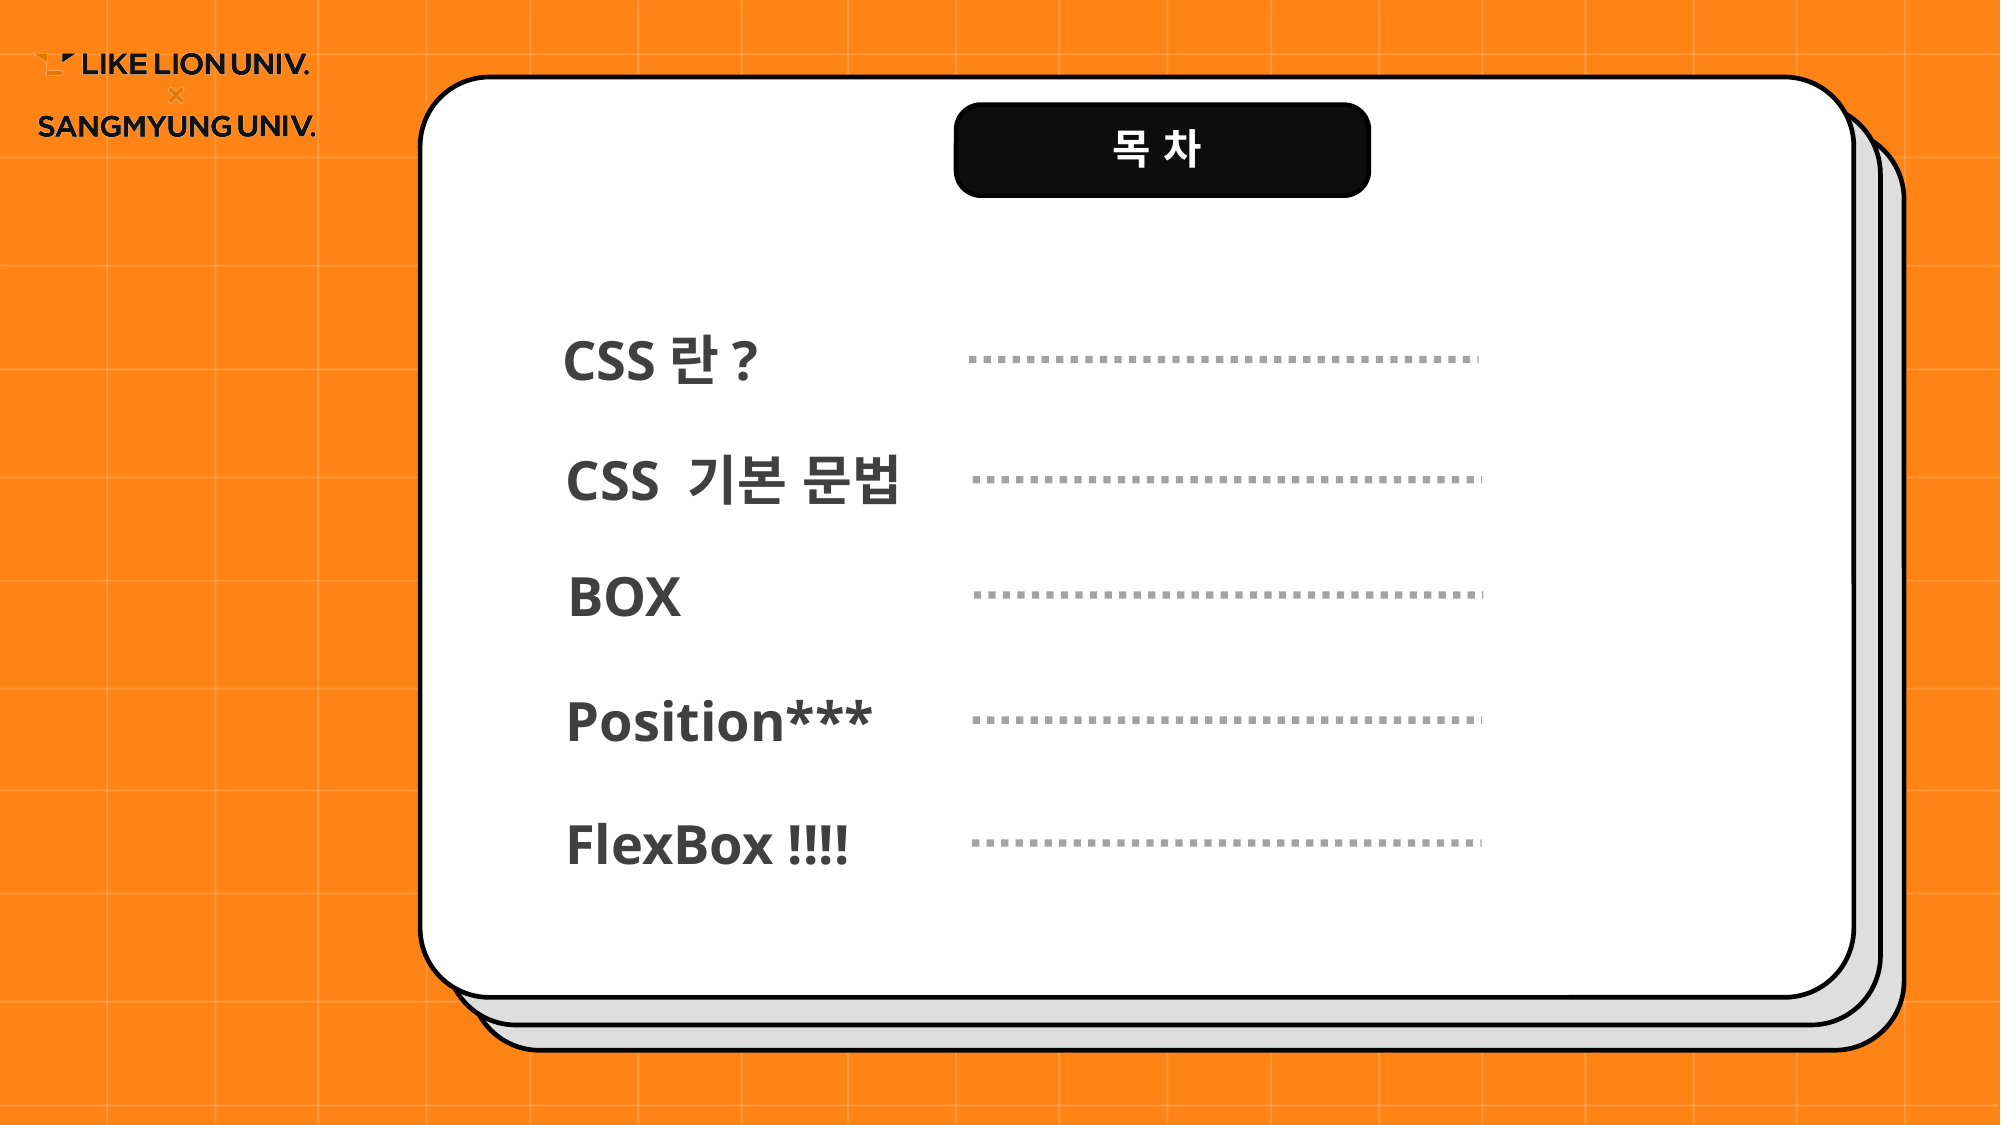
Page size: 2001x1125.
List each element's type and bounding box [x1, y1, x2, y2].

text_box [956, 104, 1369, 196]
text_box [550, 800, 1748, 886]
text_box [547, 318, 1479, 400]
text_box [0, 0, 2000, 1125]
text_box [551, 439, 1483, 521]
text_box [420, 76, 1905, 1051]
picture [32, 39, 317, 152]
text_box [551, 677, 1749, 763]
text_box [552, 552, 1750, 639]
